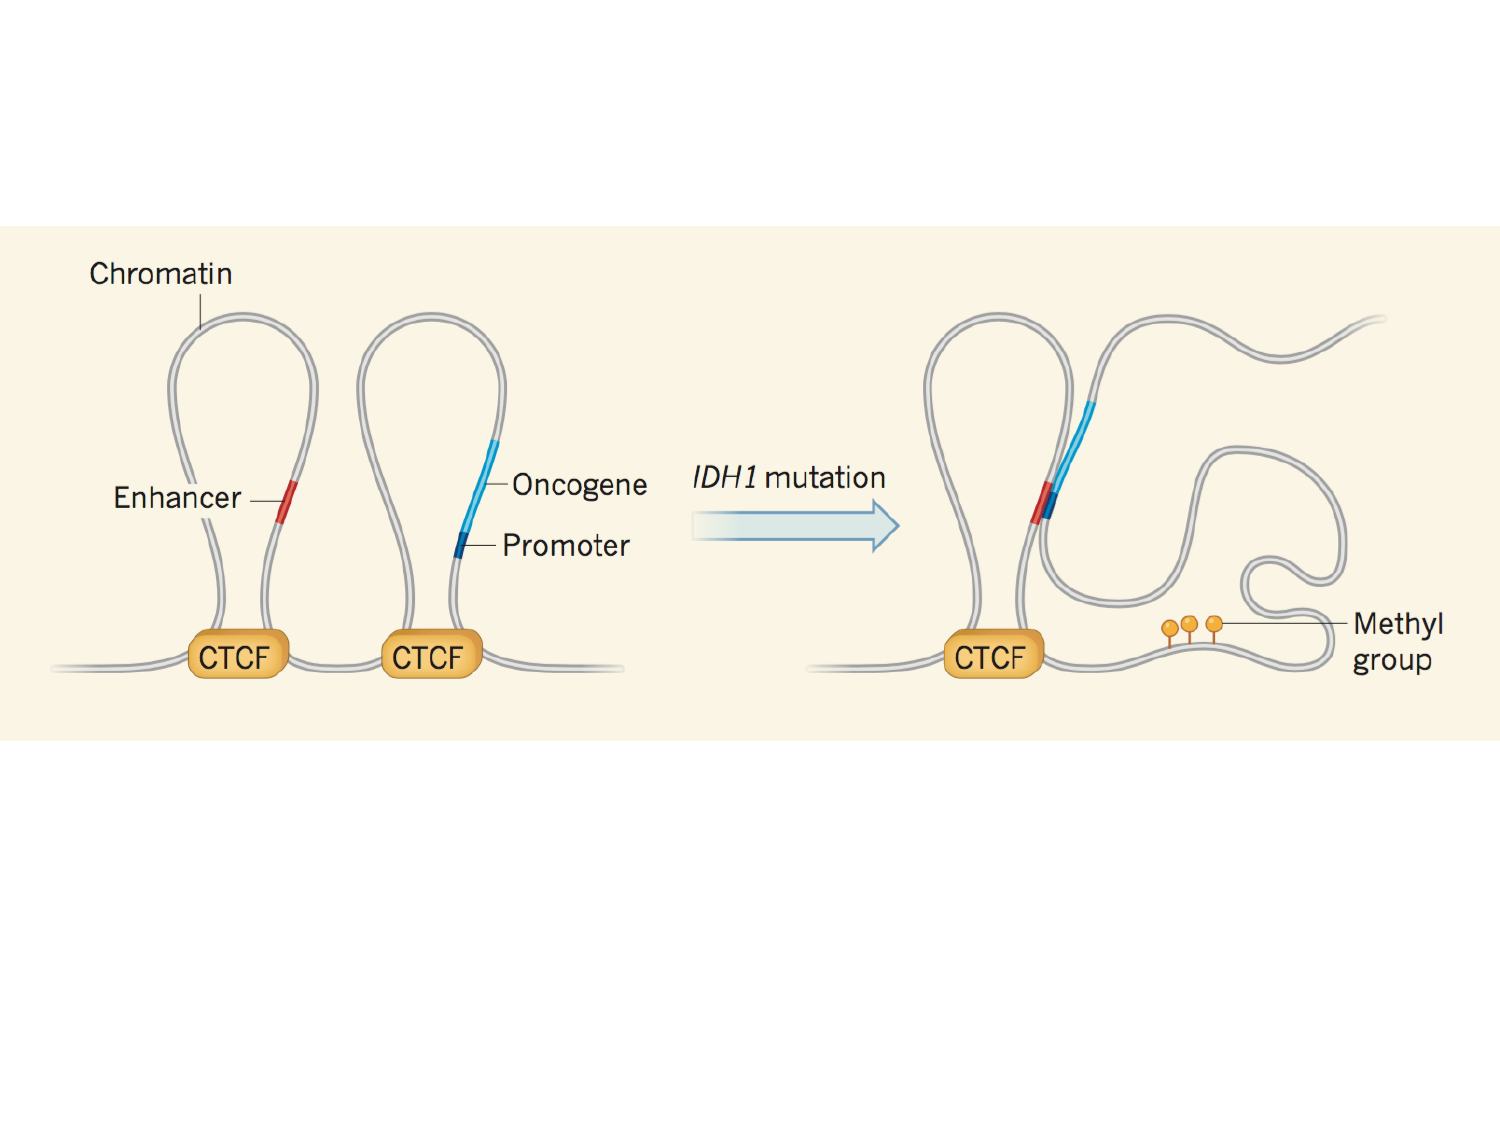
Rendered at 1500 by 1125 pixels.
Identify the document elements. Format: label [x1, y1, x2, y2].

picture [0, 225, 1500, 742]
